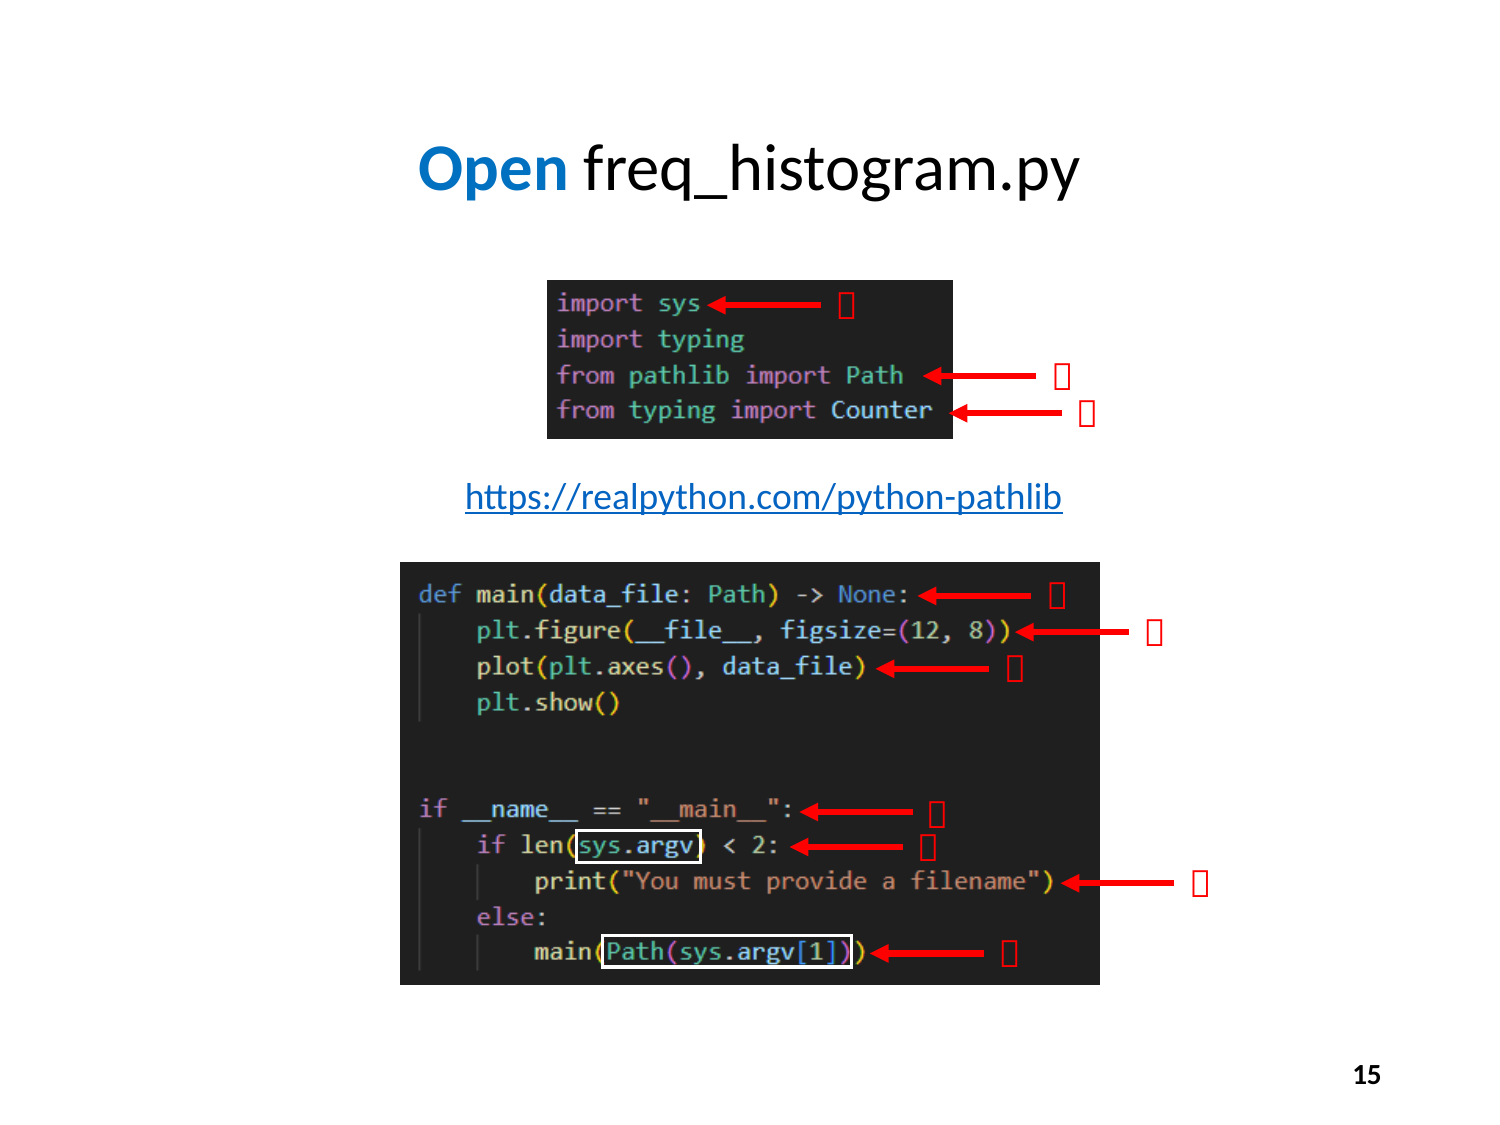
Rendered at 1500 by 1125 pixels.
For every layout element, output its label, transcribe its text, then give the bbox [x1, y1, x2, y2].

picture [547, 280, 953, 439]
text_box https://realpython.com/python-pathlib [388, 464, 1139, 525]
picture [400, 562, 1100, 985]
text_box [1014, 601, 1192, 662]
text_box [706, 274, 884, 336]
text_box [1060, 852, 1238, 913]
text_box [799, 783, 975, 845]
slide_number 15 [1059, 1042, 1397, 1103]
title Open freq_histogram.py [103, 59, 1397, 278]
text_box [875, 637, 1053, 699]
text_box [869, 922, 1047, 984]
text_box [917, 564, 1095, 626]
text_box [948, 382, 1124, 444]
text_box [789, 817, 965, 878]
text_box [922, 345, 1100, 407]
